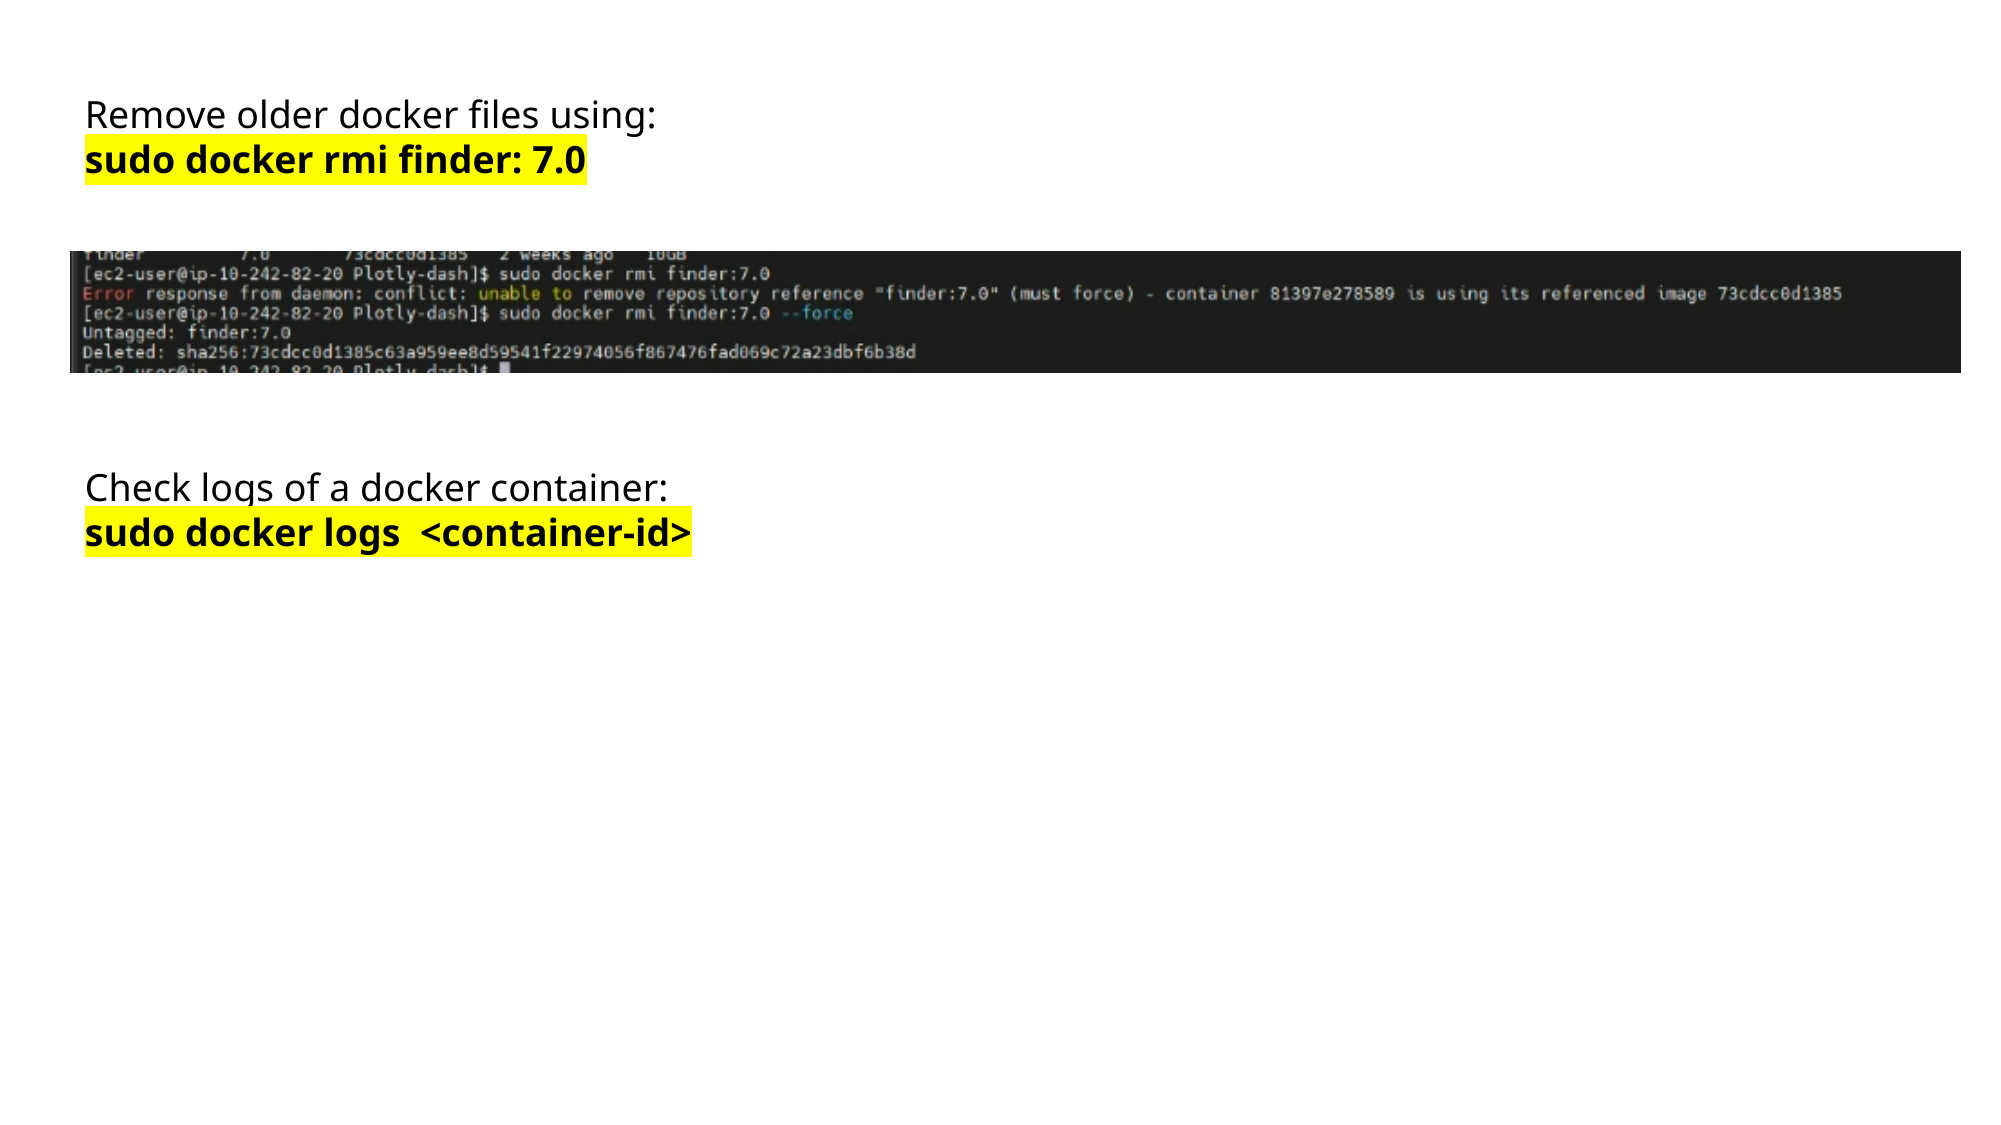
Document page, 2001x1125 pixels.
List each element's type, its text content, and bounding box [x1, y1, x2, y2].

picture [70, 251, 1961, 373]
text_box Remove older docker files using: sudo docker rmi finder: 7.0 [70, 83, 1071, 189]
text_box Check logs of a docker container: sudo docker logs <container-id> [70, 456, 1071, 562]
